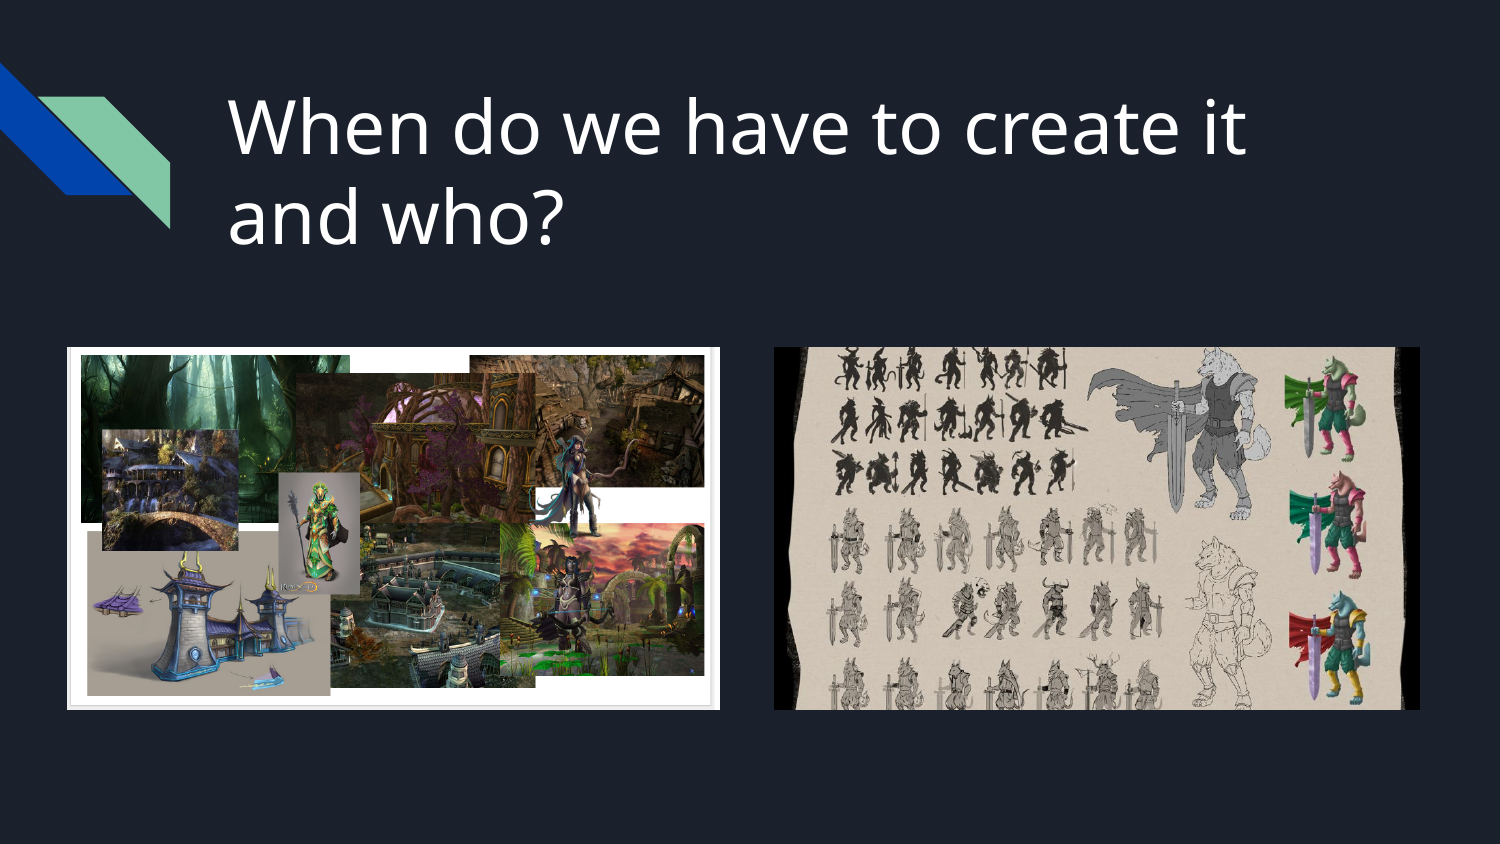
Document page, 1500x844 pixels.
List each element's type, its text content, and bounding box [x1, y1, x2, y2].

picture [774, 346, 1420, 711]
picture [66, 346, 720, 711]
title When do we have to create it and who? [212, 64, 1368, 215]
